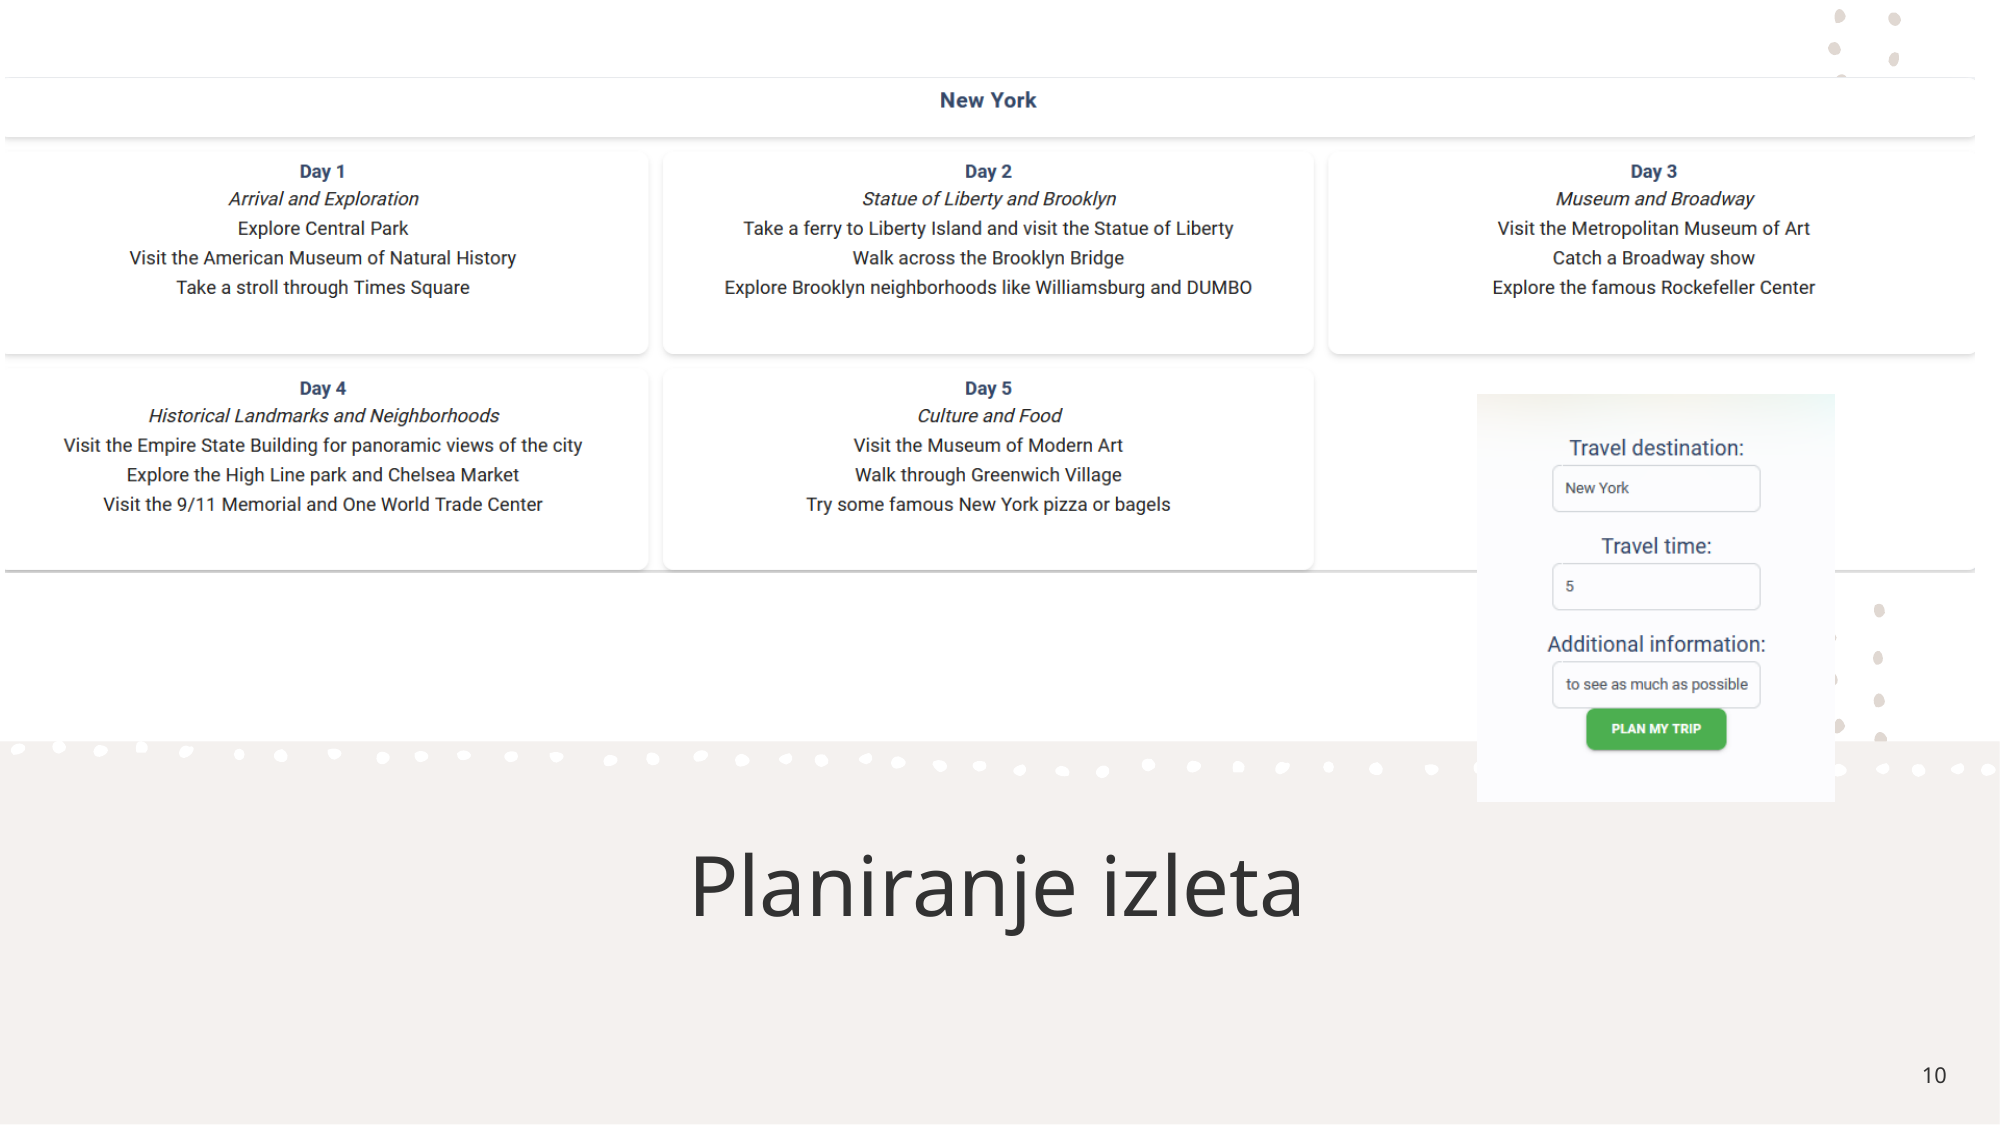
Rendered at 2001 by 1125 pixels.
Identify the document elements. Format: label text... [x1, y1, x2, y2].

title Planiranje izleta [338, 810, 1656, 956]
slide_number 10 [1879, 1046, 1962, 1107]
picture [5, 77, 1975, 802]
